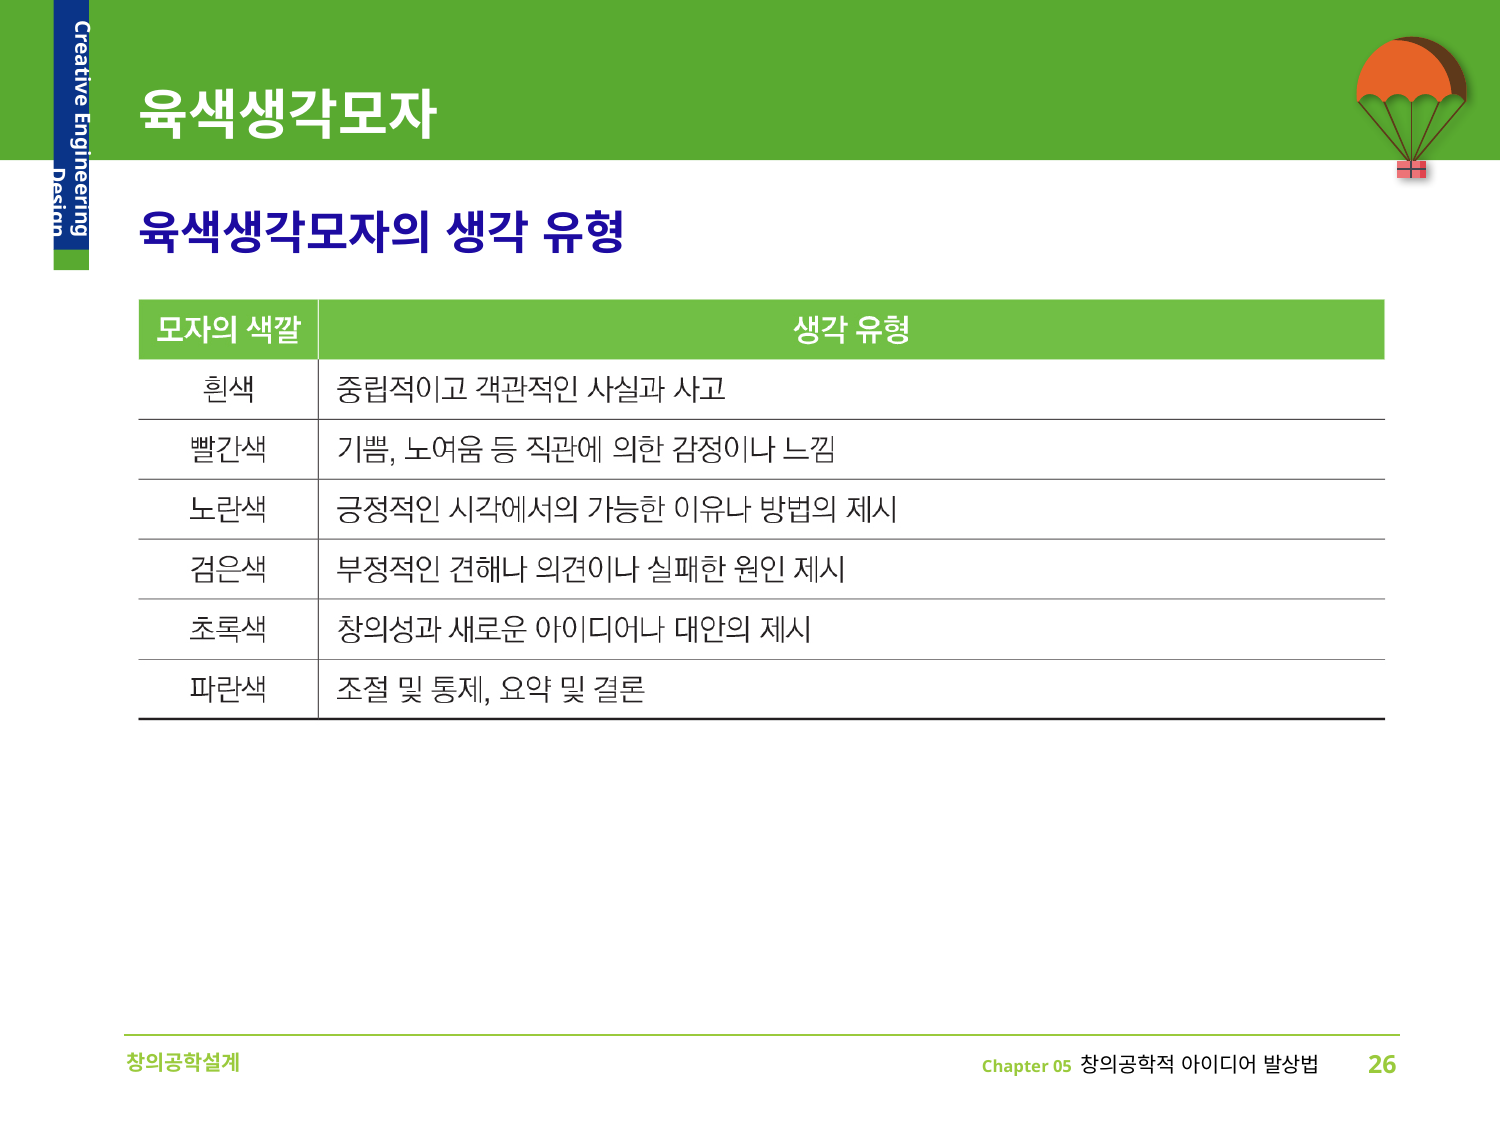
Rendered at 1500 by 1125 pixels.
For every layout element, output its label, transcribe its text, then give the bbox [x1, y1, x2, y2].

list 육색생각모자의 생각 유형 [123, 196, 1400, 289]
title 육색생각모자 [123, 66, 1400, 159]
picture [117, 290, 1407, 752]
